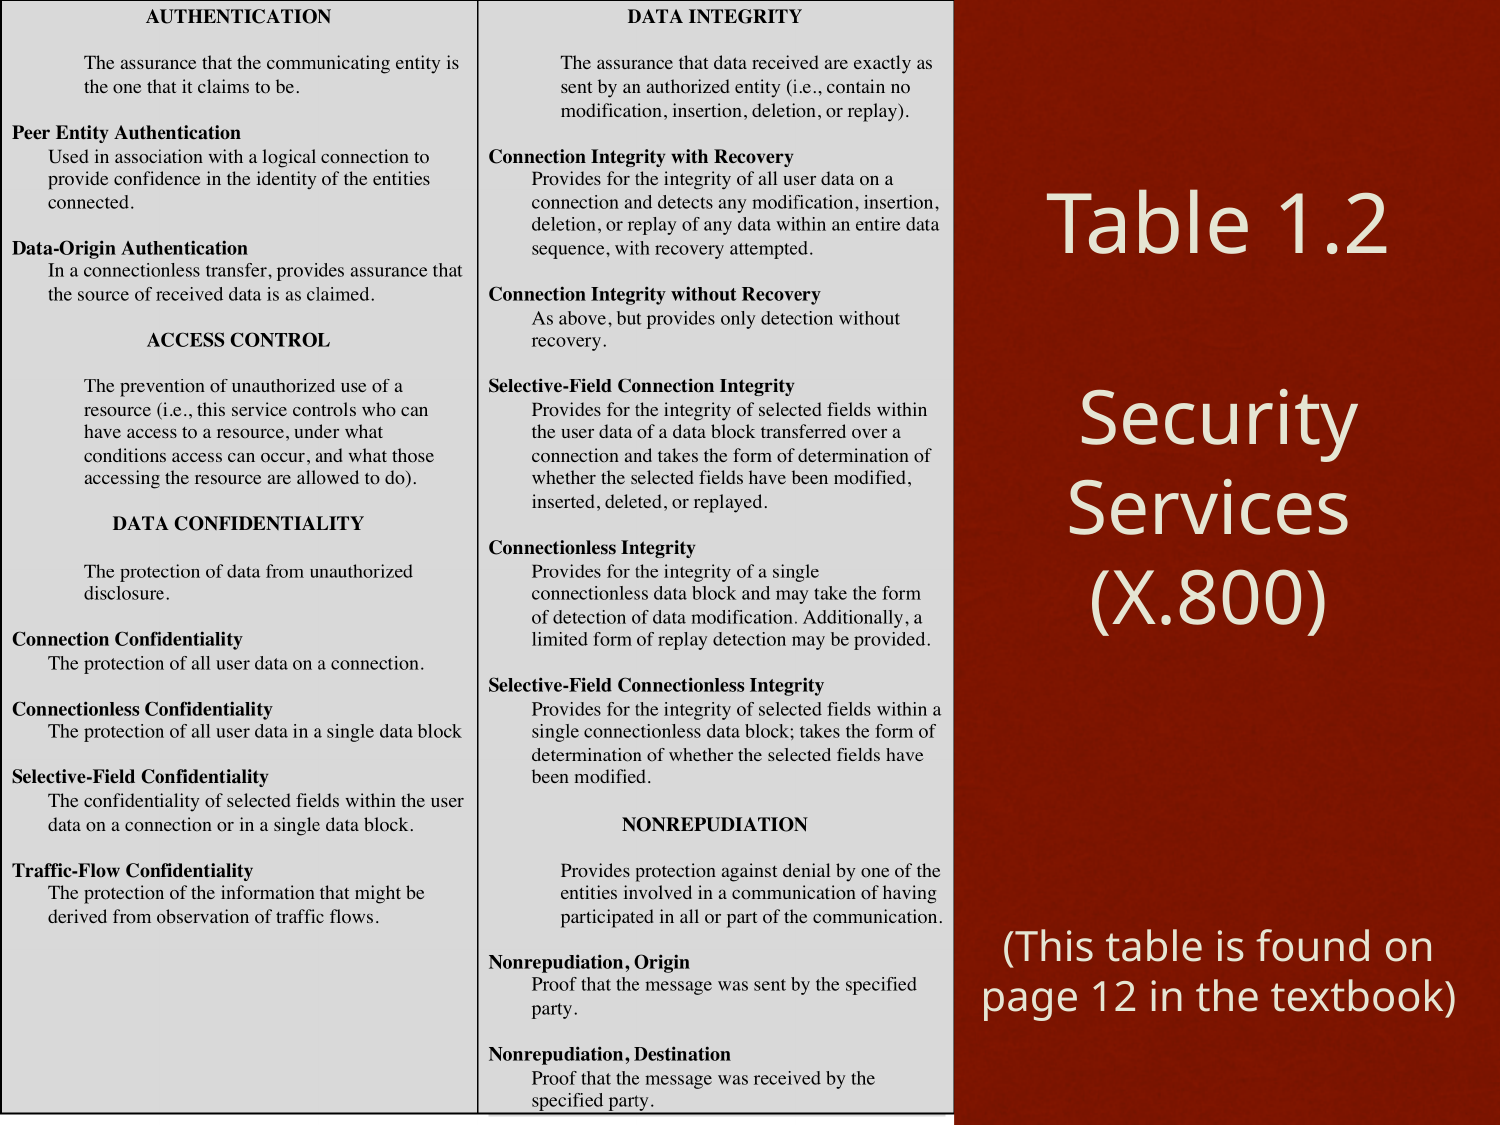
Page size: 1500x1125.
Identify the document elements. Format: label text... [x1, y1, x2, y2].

picture [0, 0, 955, 1125]
text_box Table 1.2 Security Services (X.800) (This table is found on page 12 in the textbook) [995, 162, 1475, 1028]
